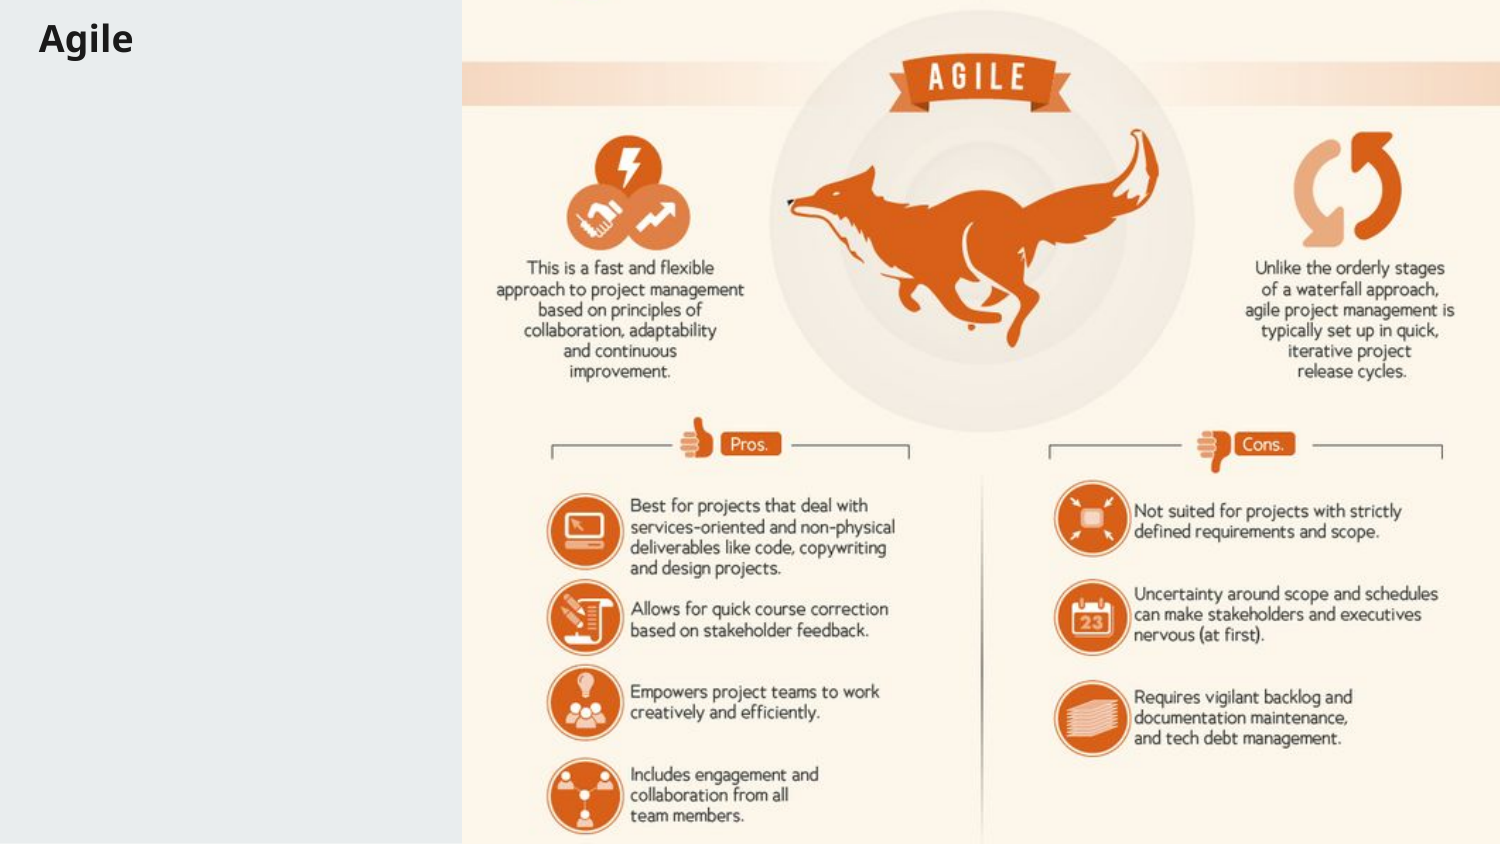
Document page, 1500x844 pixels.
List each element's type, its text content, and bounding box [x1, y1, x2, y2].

title Agile [23, 0, 459, 133]
picture [461, 0, 1500, 844]
